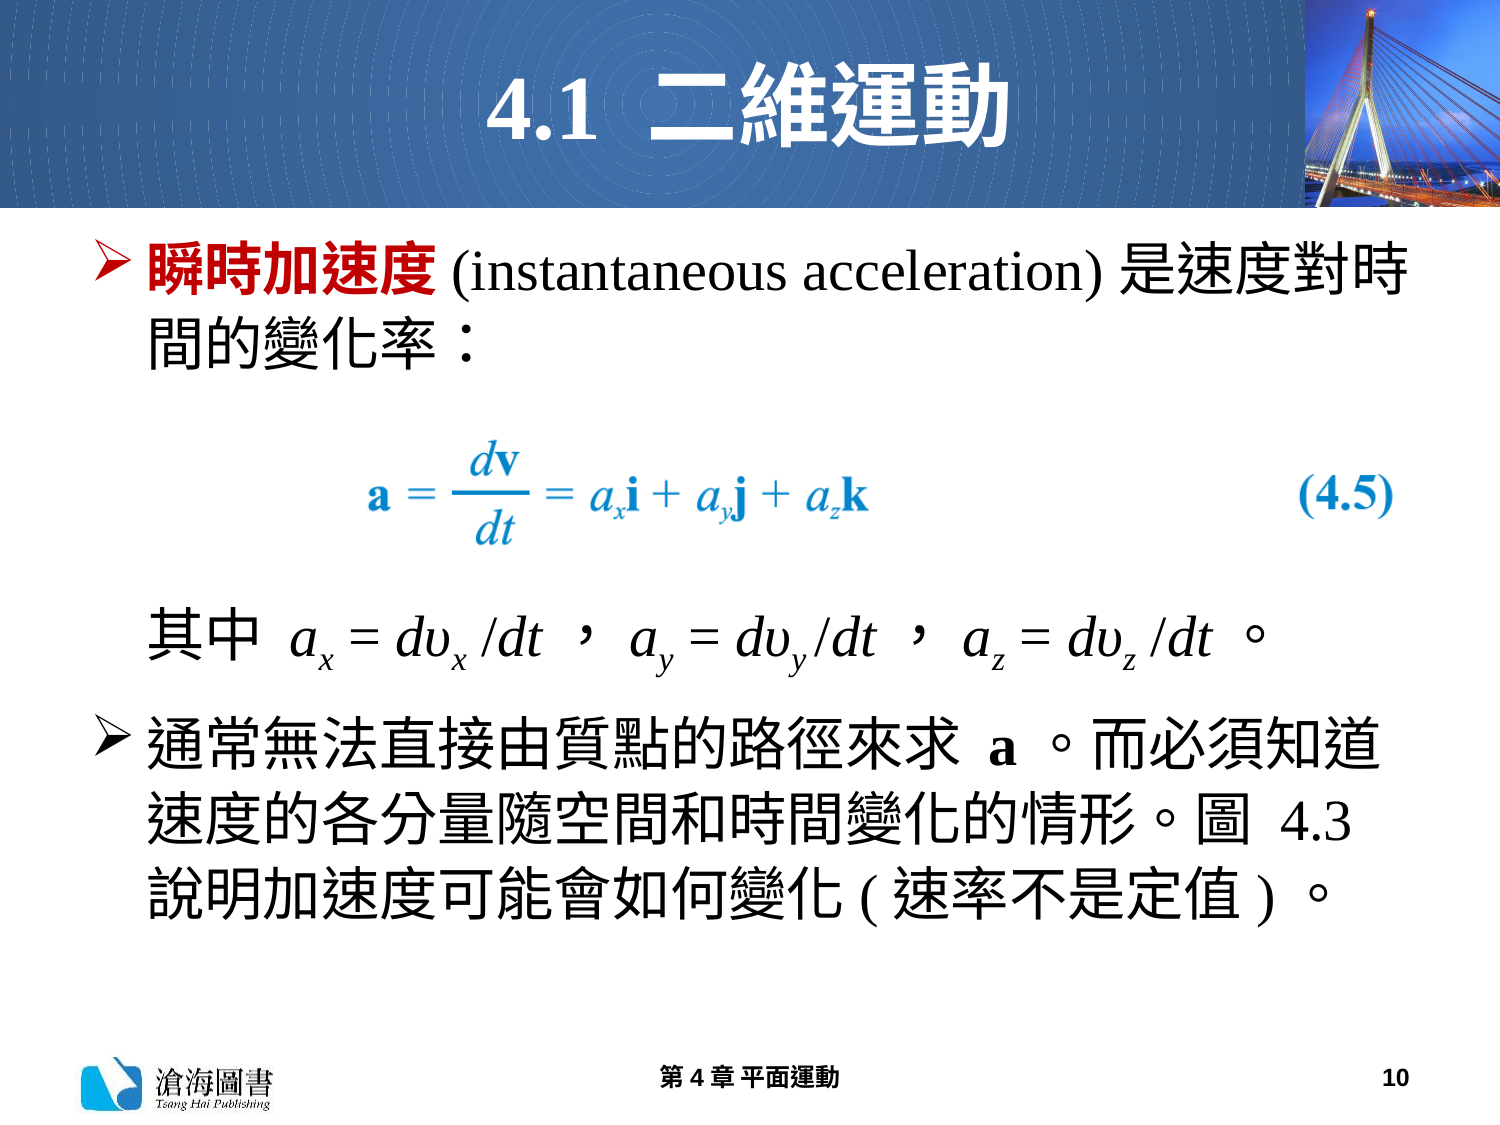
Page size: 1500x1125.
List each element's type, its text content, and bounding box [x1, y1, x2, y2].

slide_number 10 [1074, 1046, 1425, 1107]
picture [75, 1049, 274, 1118]
list 瞬時加速度(instantaneous acceleration)是速度對時間的變化率： 其中 ax = dυx /dt，ay = dυy /dt，az = dυz /dt。 通常無法直接由質點的路徑來求 a。而必須知道速度的各分量隨空間和時間變化的情形。圖 4.3 說明加速度可能會如何變化(速率不是定值)。 [75, 219, 1425, 1043]
picture [348, 432, 1395, 559]
picture [1305, 0, 1500, 207]
title 4.1 二維運動 [75, 21, 1425, 185]
footer 第4章 平面運動 [512, 1046, 988, 1107]
